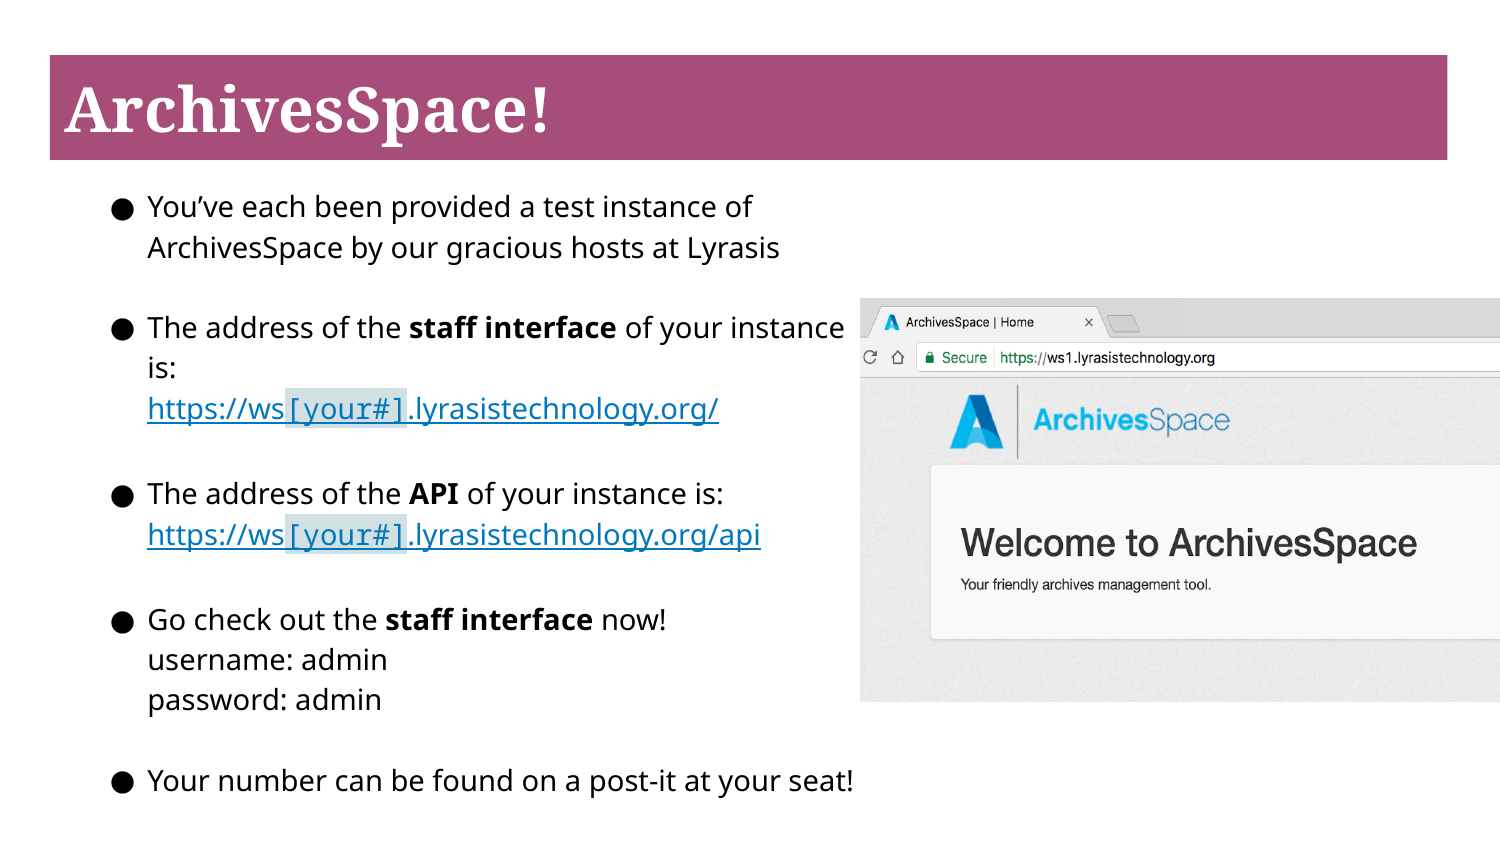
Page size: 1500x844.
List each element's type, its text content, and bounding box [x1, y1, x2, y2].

title ArchivesSpace! [49, 55, 1448, 160]
text_box You’ve each been provided a test instance of ArchivesSpace by our gracious hosts at Lyrasis The address of the staff interface of your instance is: https://ws[your#].lyrasistechnology.org/ The address of the API of your instance is: https://ws[your#].lyrasistechnology.org/api Go check out the staff interface now! username: admin password: admin Your number can be found on a post-it at your seat! [57, 168, 892, 790]
picture [860, 298, 1500, 703]
